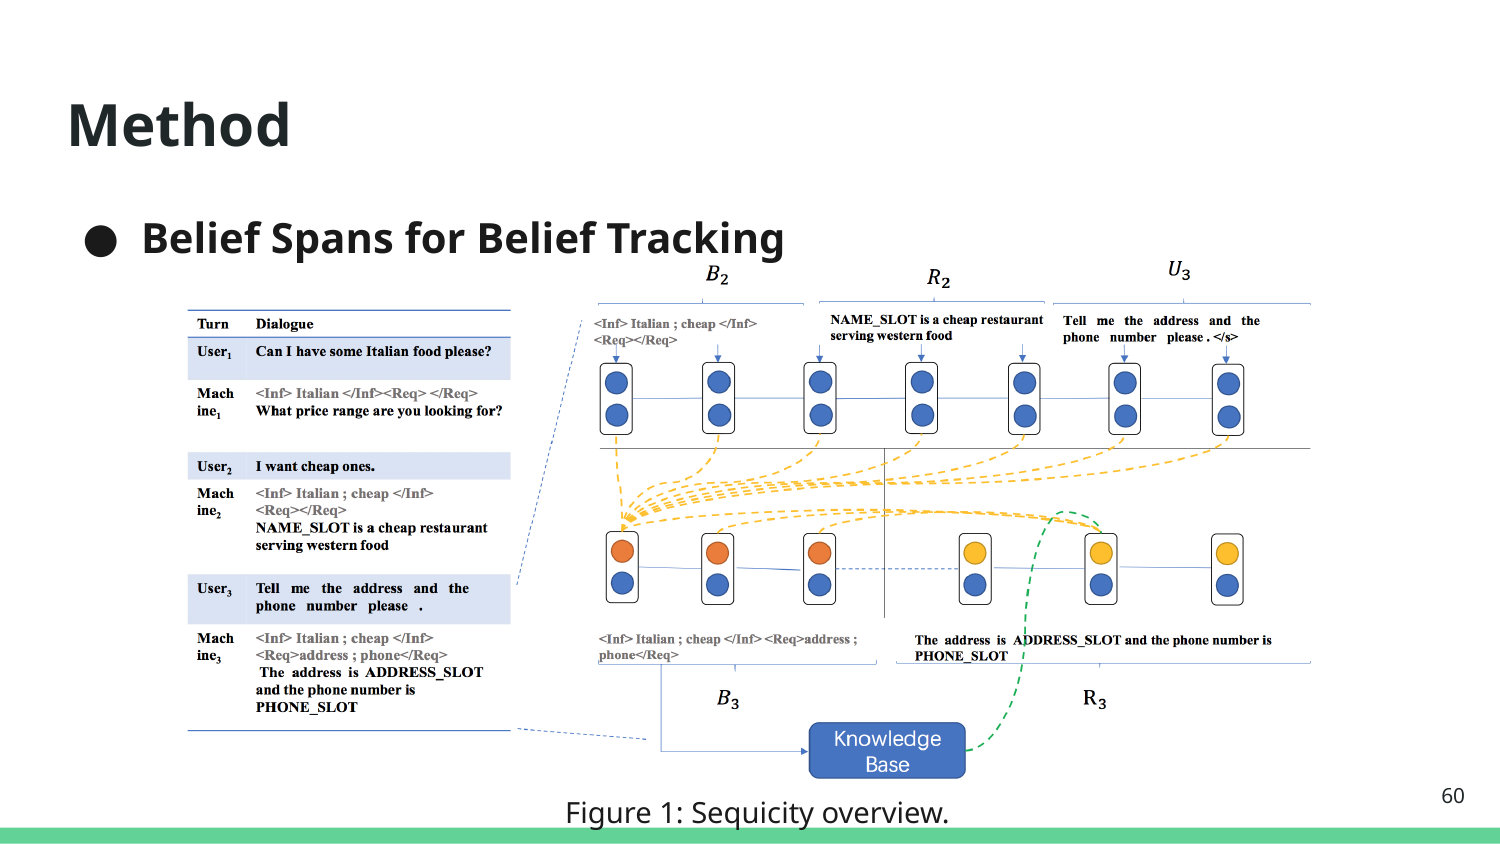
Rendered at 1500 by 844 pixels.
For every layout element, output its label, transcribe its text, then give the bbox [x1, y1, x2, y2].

list Belief Spans for Belief Tracking [51, 189, 1449, 283]
picture [174, 249, 1326, 790]
text_box Figure 1: Sequicity overview. [95, 773, 1420, 839]
title Method [51, 72, 1449, 167]
slide_number ‹#› [1389, 764, 1480, 830]
